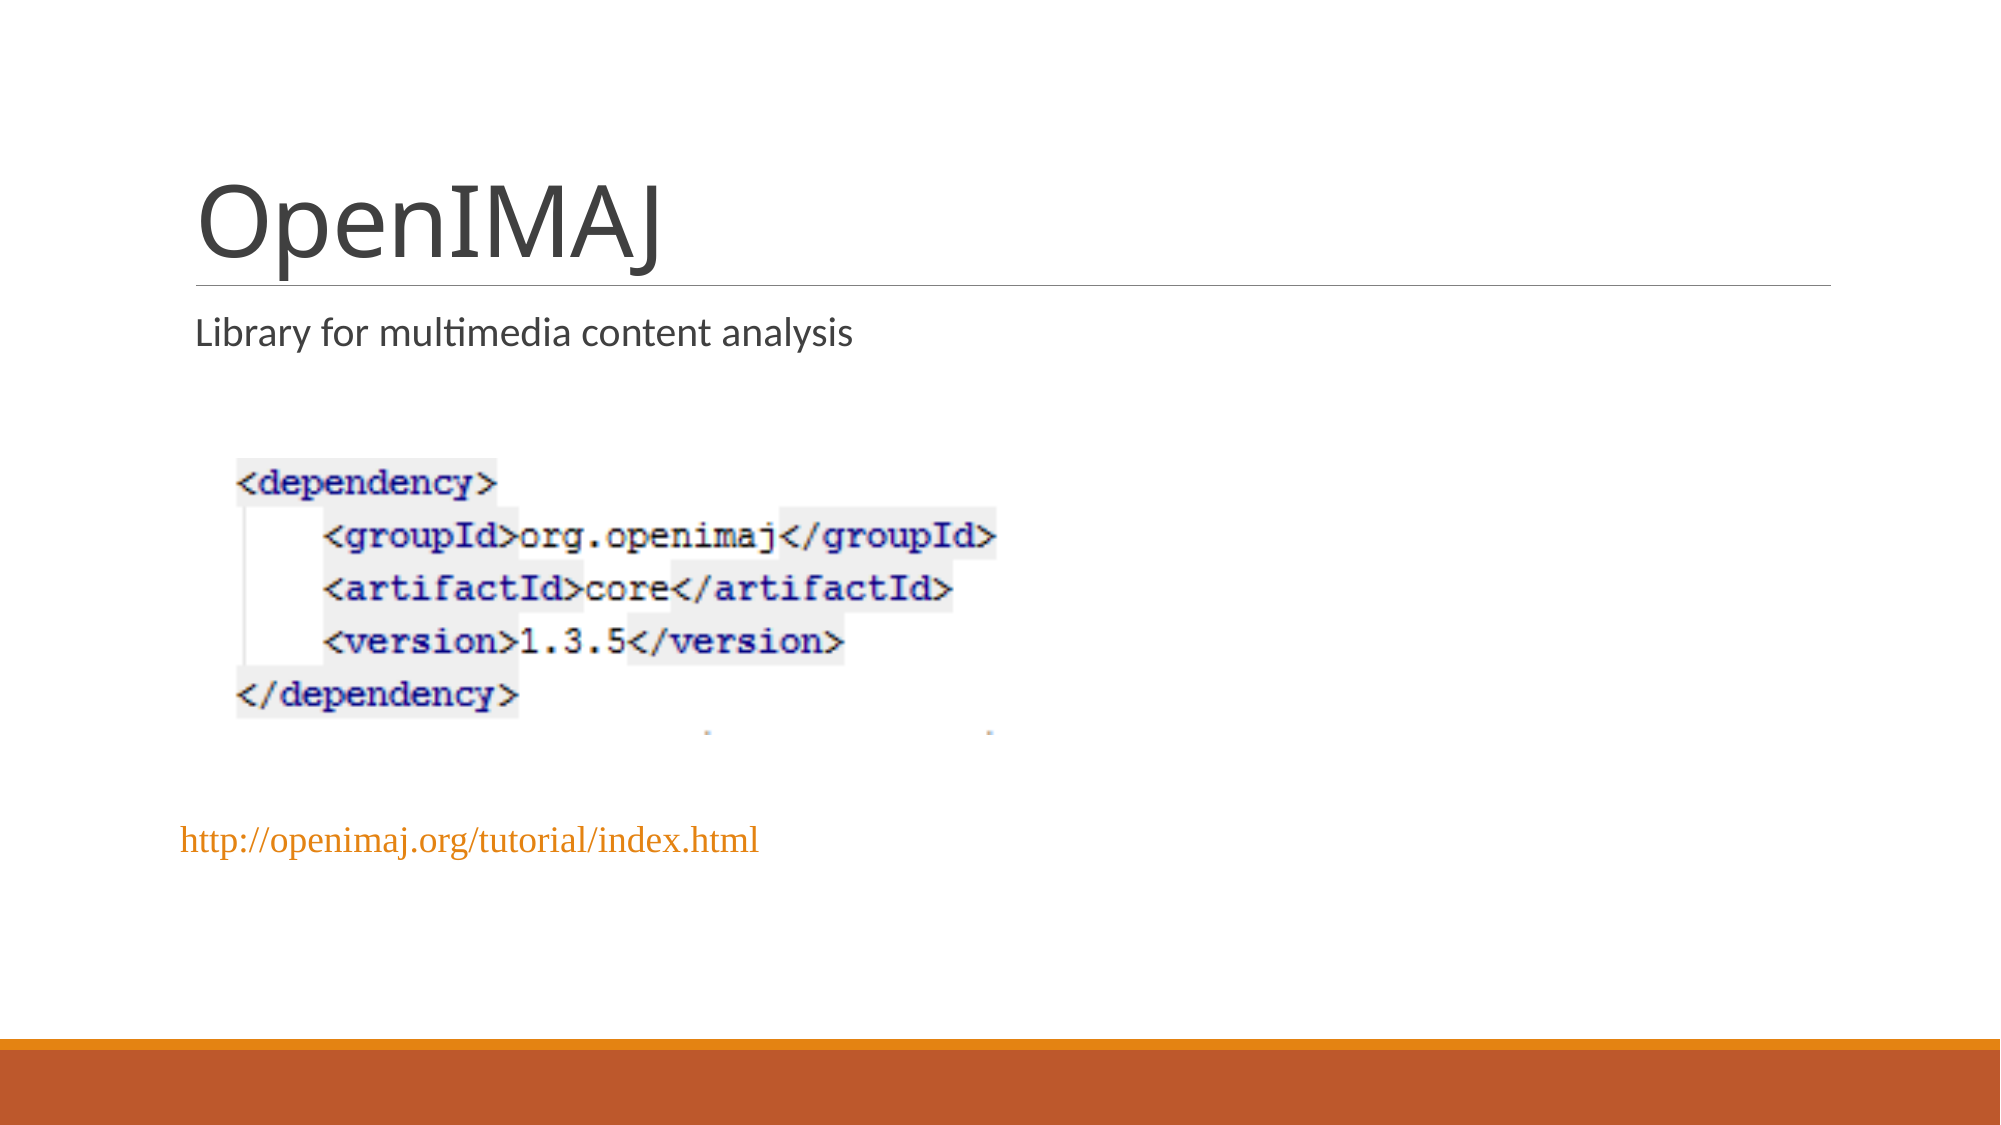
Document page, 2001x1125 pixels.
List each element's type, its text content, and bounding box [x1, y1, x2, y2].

list Library for multimedia content analysis http://openimaj.org/tutorial/index.html [180, 302, 1830, 963]
title OpenIMAJ [180, 47, 1830, 285]
picture [218, 458, 1048, 735]
